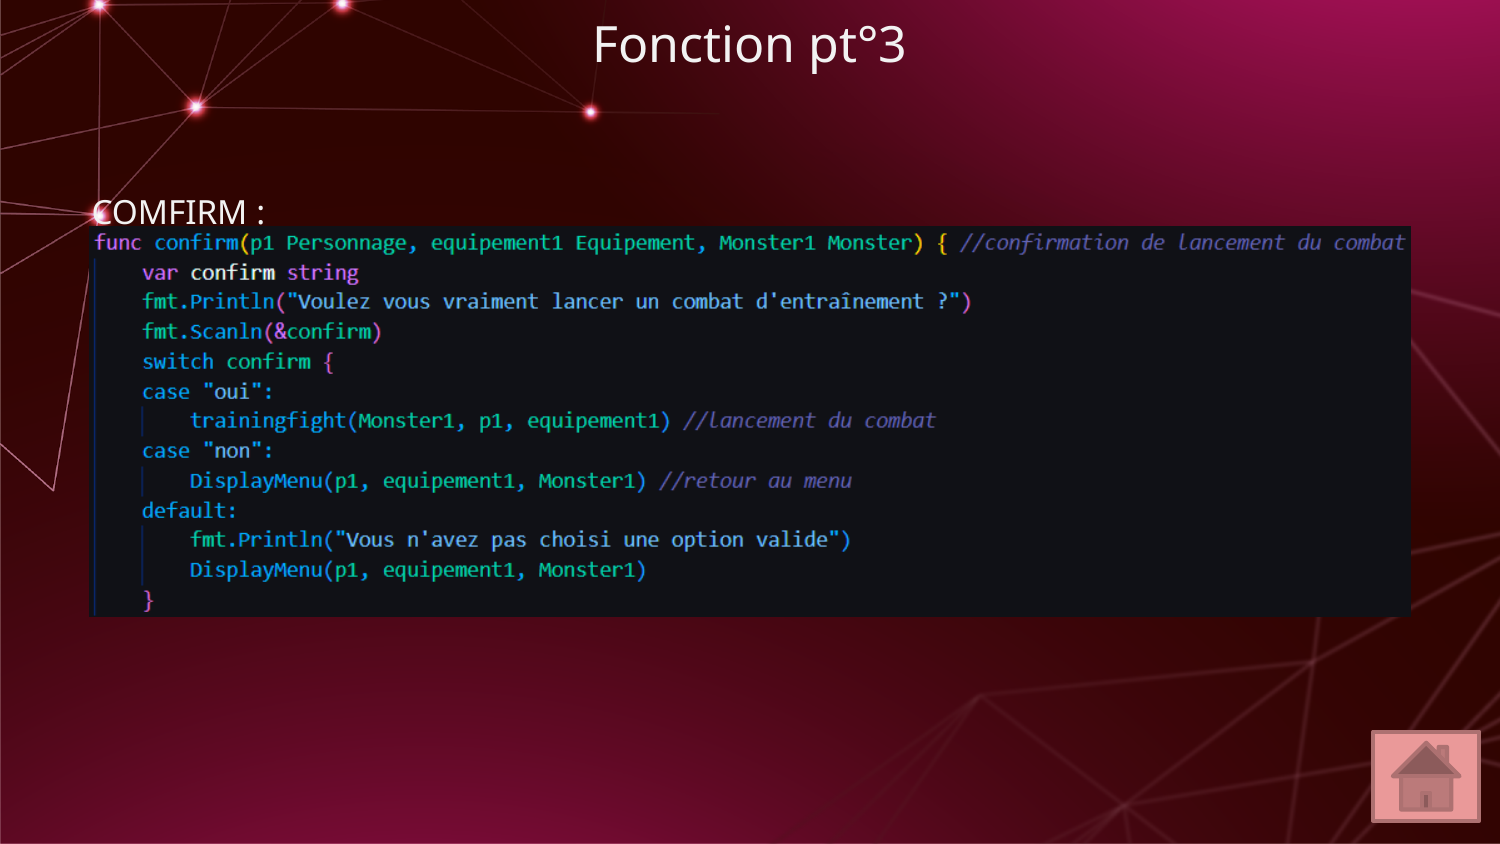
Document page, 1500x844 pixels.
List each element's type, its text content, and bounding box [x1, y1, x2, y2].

picture [0, 0, 1500, 844]
text_box Fonction pt°3 [402, 4, 1098, 80]
text_box COMFIRM : [76, 184, 702, 239]
text_box [1371, 730, 1481, 823]
